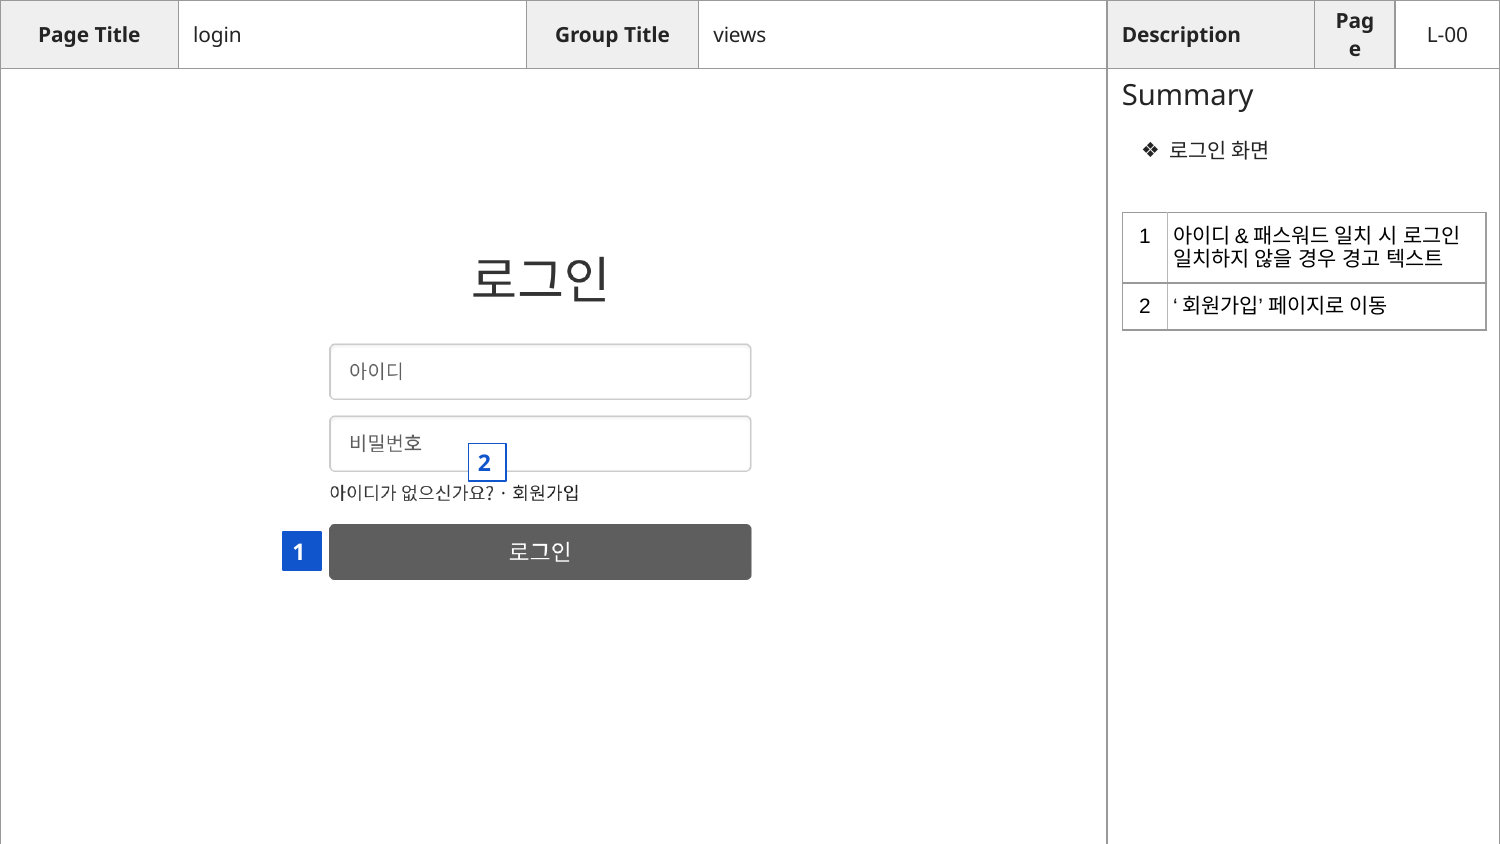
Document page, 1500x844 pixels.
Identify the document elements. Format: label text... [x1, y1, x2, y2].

table_header Group Title [527, 1, 698, 68]
table_cell Summary 로그인 화면 [1108, 69, 1499, 844]
table_cell [1, 69, 1106, 844]
table_header Page Title [1, 1, 178, 68]
table_header L-00 [1396, 1, 1499, 68]
table_header login [179, 1, 526, 68]
table_header 아이디&패스워드 일치 시 로그인 일치하지 않을 경우 경고 텍스트 [1168, 213, 1485, 282]
table_cell ‘회원가입’ 페이지로 이동 [1168, 284, 1485, 329]
picture [216, 152, 891, 705]
table_header 1 [1123, 213, 1167, 282]
table_header views [699, 1, 1106, 68]
table_cell 2 [1123, 284, 1167, 329]
table_header Page [1315, 1, 1394, 68]
table_header Description [1108, 1, 1314, 68]
